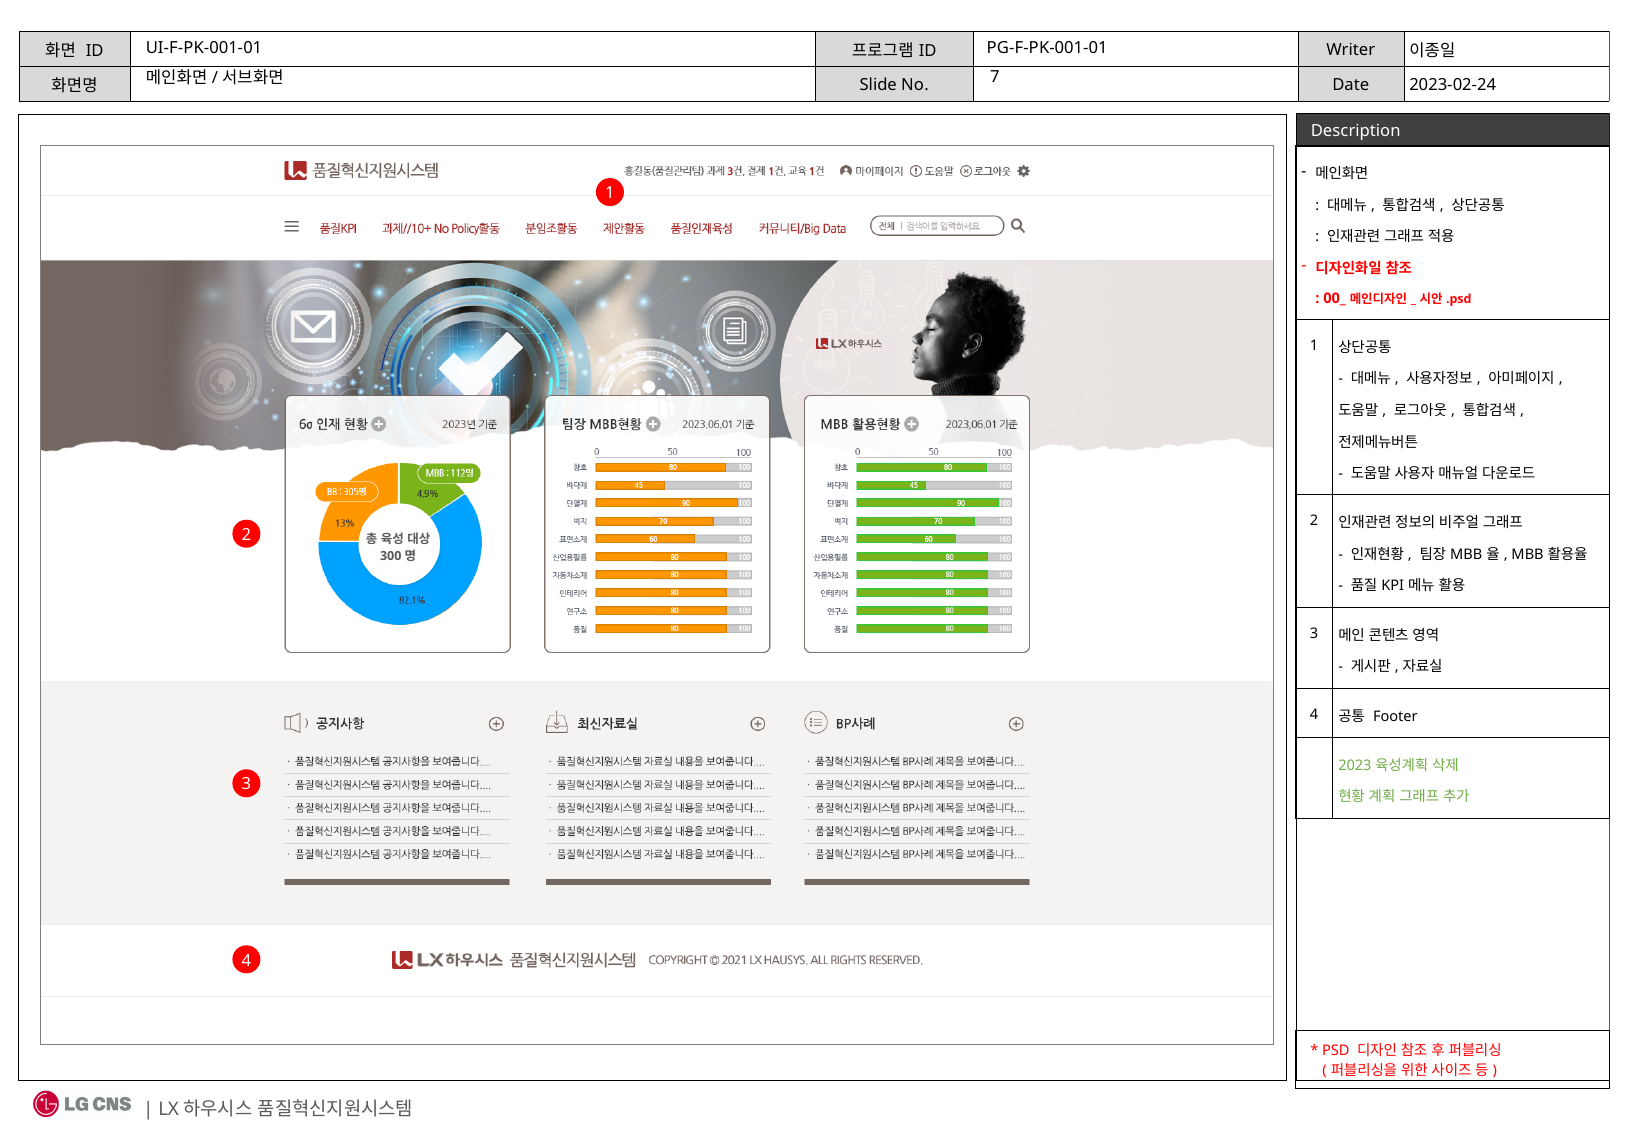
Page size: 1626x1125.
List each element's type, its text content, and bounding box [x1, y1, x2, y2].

list 메인화면/서브화면 [131, 62, 813, 93]
table_header 메인화면 : 대메뉴, 통합검색, 상단공통 : 인재관련 그래프 적용 디자인화일 참조 : 00_메인디자인_시안.psd [1296, 146, 1609, 319]
list PG-F-PK-001-01 [971, 31, 1299, 62]
table_header * PSD 디자인 참조 후 퍼블리싱 (퍼블리싱을 위한 사이즈 등) [1296, 1031, 1609, 1088]
table_cell 상단공통 - 대메뉴, 사용자정보, 아미페이지, 도움말, 로그아웃, 통합검색, 전제메뉴버튼 - 도움말 사용자 매뉴얼 다운로드 [1333, 320, 1609, 494]
table_cell 공통 Footer [1333, 689, 1609, 737]
table_cell 메인 콘텐츠 영역 - 게시판,자료실 [1333, 608, 1609, 688]
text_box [39, 145, 1274, 1046]
table_cell 인재관련 정보의 비주얼 그래프 - 인재현황, 팀장MBB율, MBB활용율 - 품질KPI메뉴 활용 [1333, 495, 1609, 607]
list UI-F-PK-001-01 [131, 31, 813, 62]
table_cell [1296, 738, 1332, 818]
table_cell 2023육성계획 삭제 현황 계획 그래프 추가 [1333, 738, 1609, 818]
table_cell 3 [1296, 608, 1332, 688]
table_cell 1 [1296, 320, 1332, 494]
table_cell 4 [1296, 689, 1332, 737]
table_cell 2 [1296, 495, 1332, 607]
